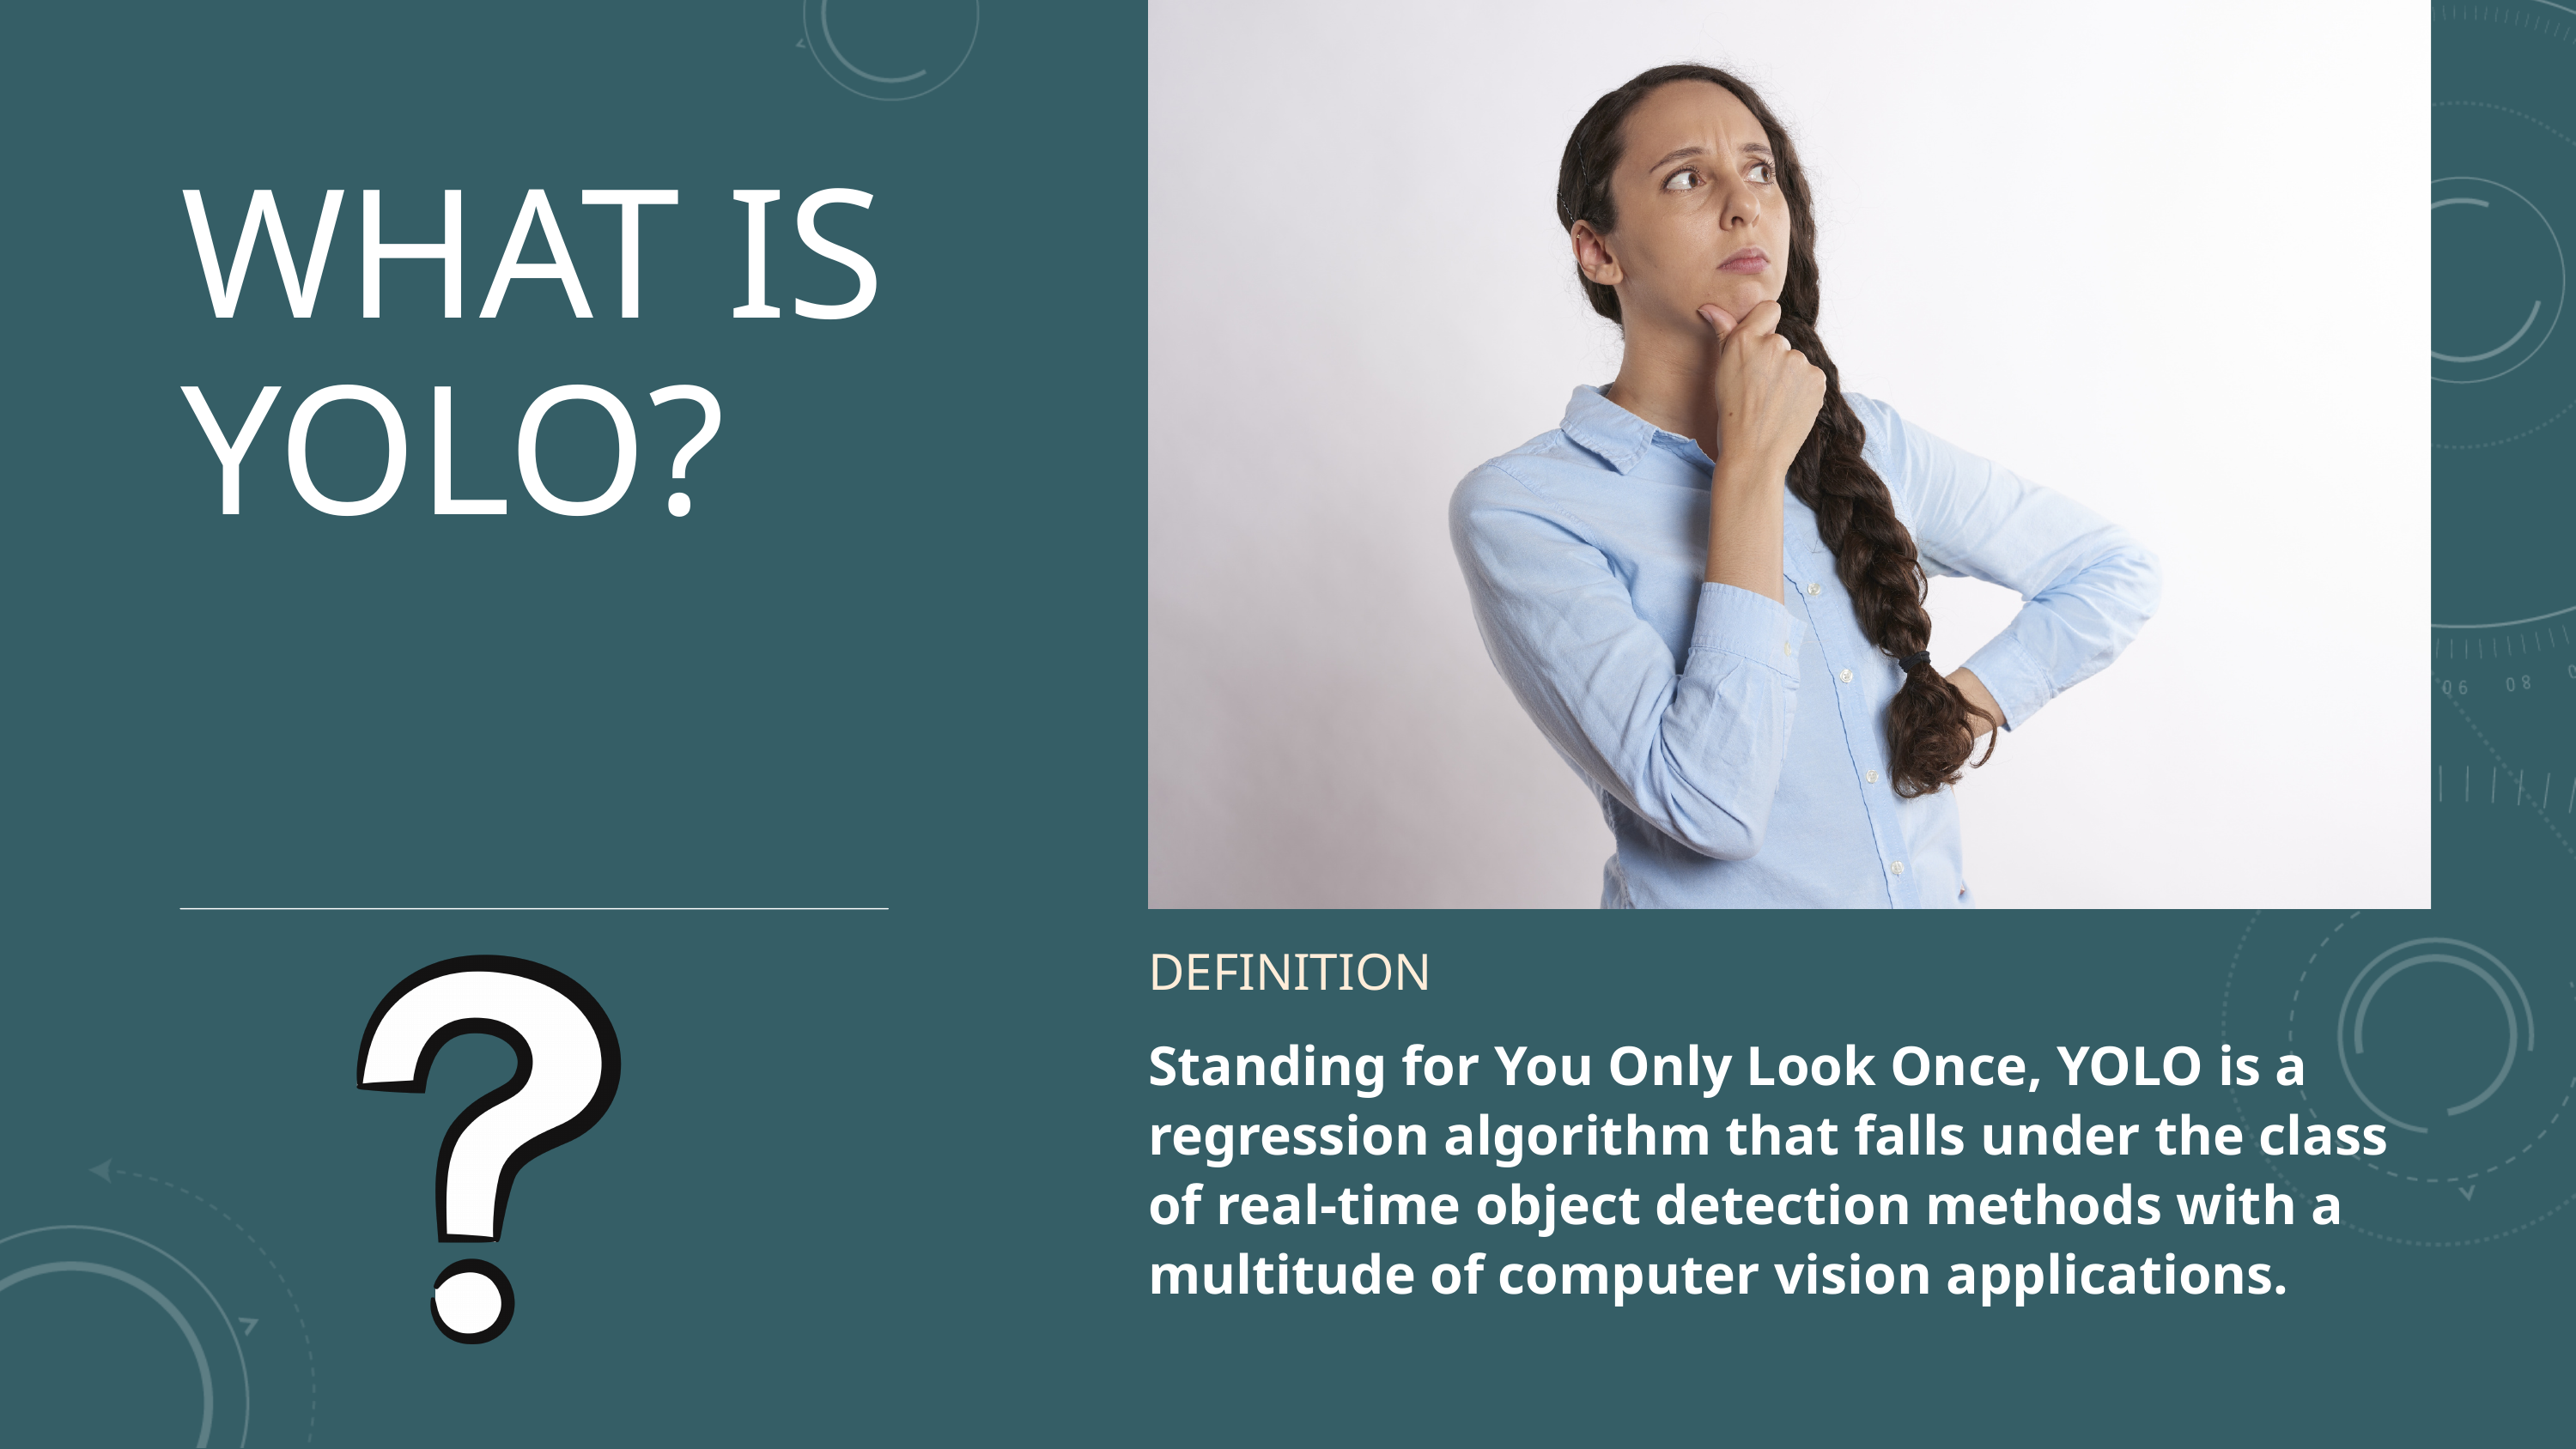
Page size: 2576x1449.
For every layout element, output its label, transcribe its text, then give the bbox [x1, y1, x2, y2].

picture [0, 0, 2576, 1448]
text_box WHAT IS YOLO? [180, 156, 889, 551]
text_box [1147, 940, 2432, 1304]
